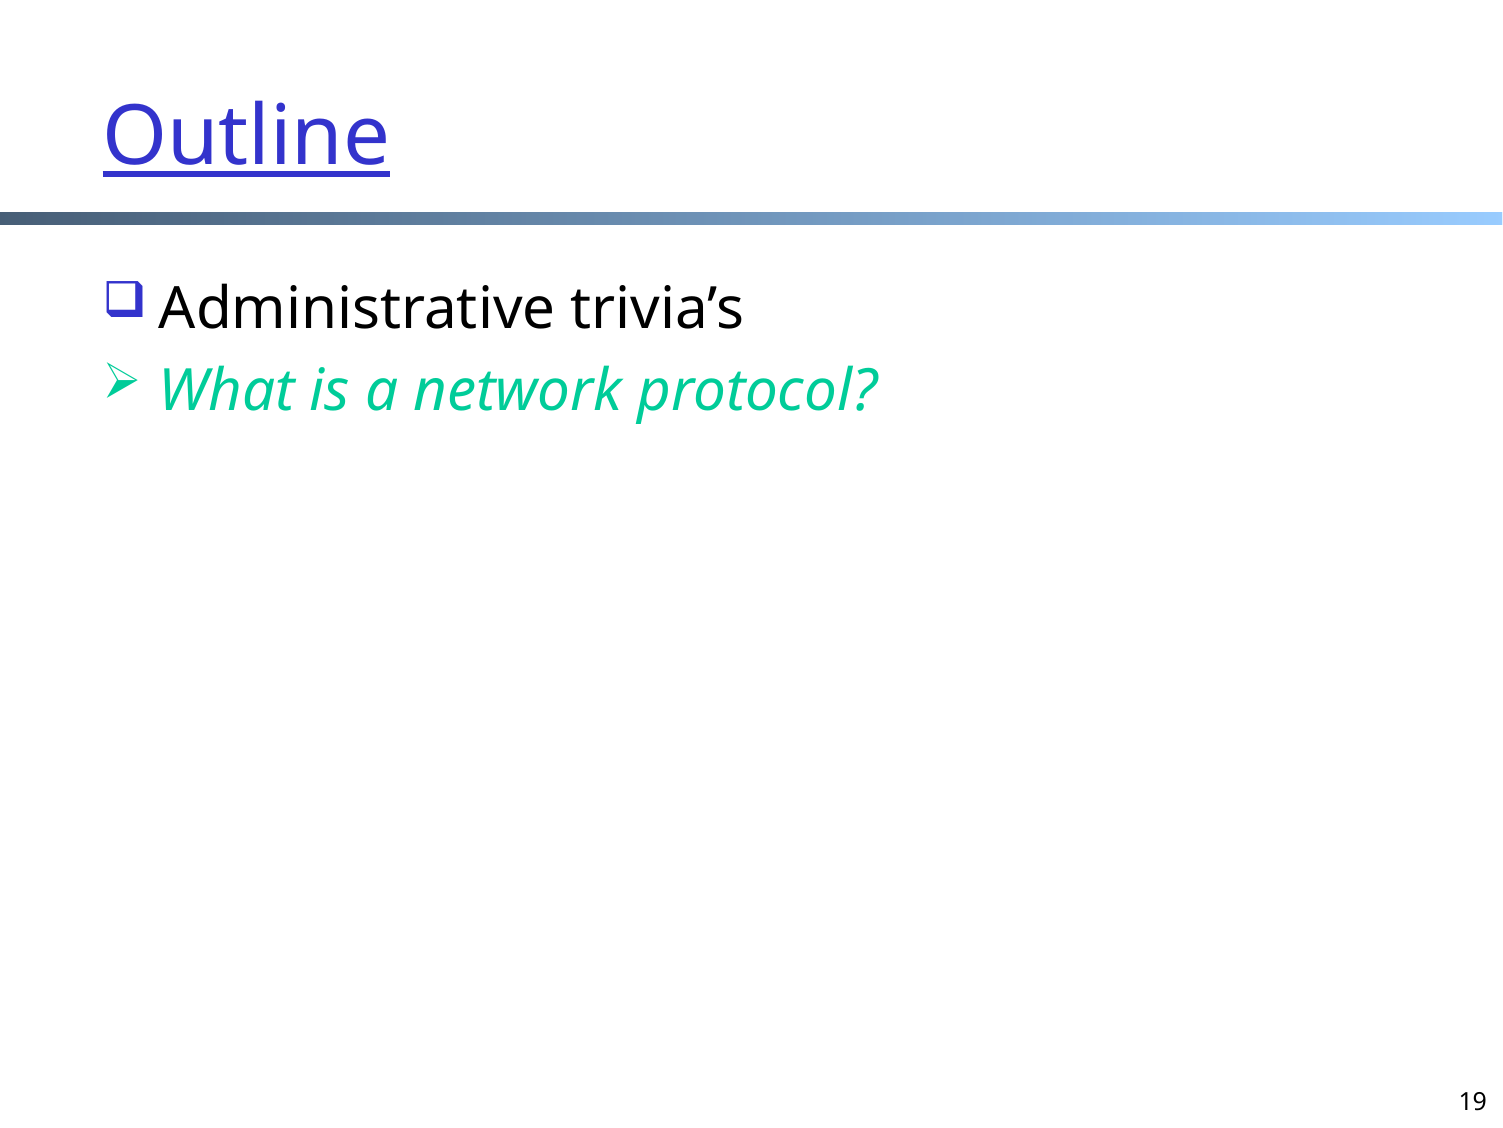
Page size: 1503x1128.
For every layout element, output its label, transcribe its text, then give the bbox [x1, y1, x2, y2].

list Administrative trivia’s What is a network protocol? [87, 263, 1365, 1027]
title Outline [87, 37, 1365, 226]
slide_number 19 [1151, 1051, 1503, 1128]
